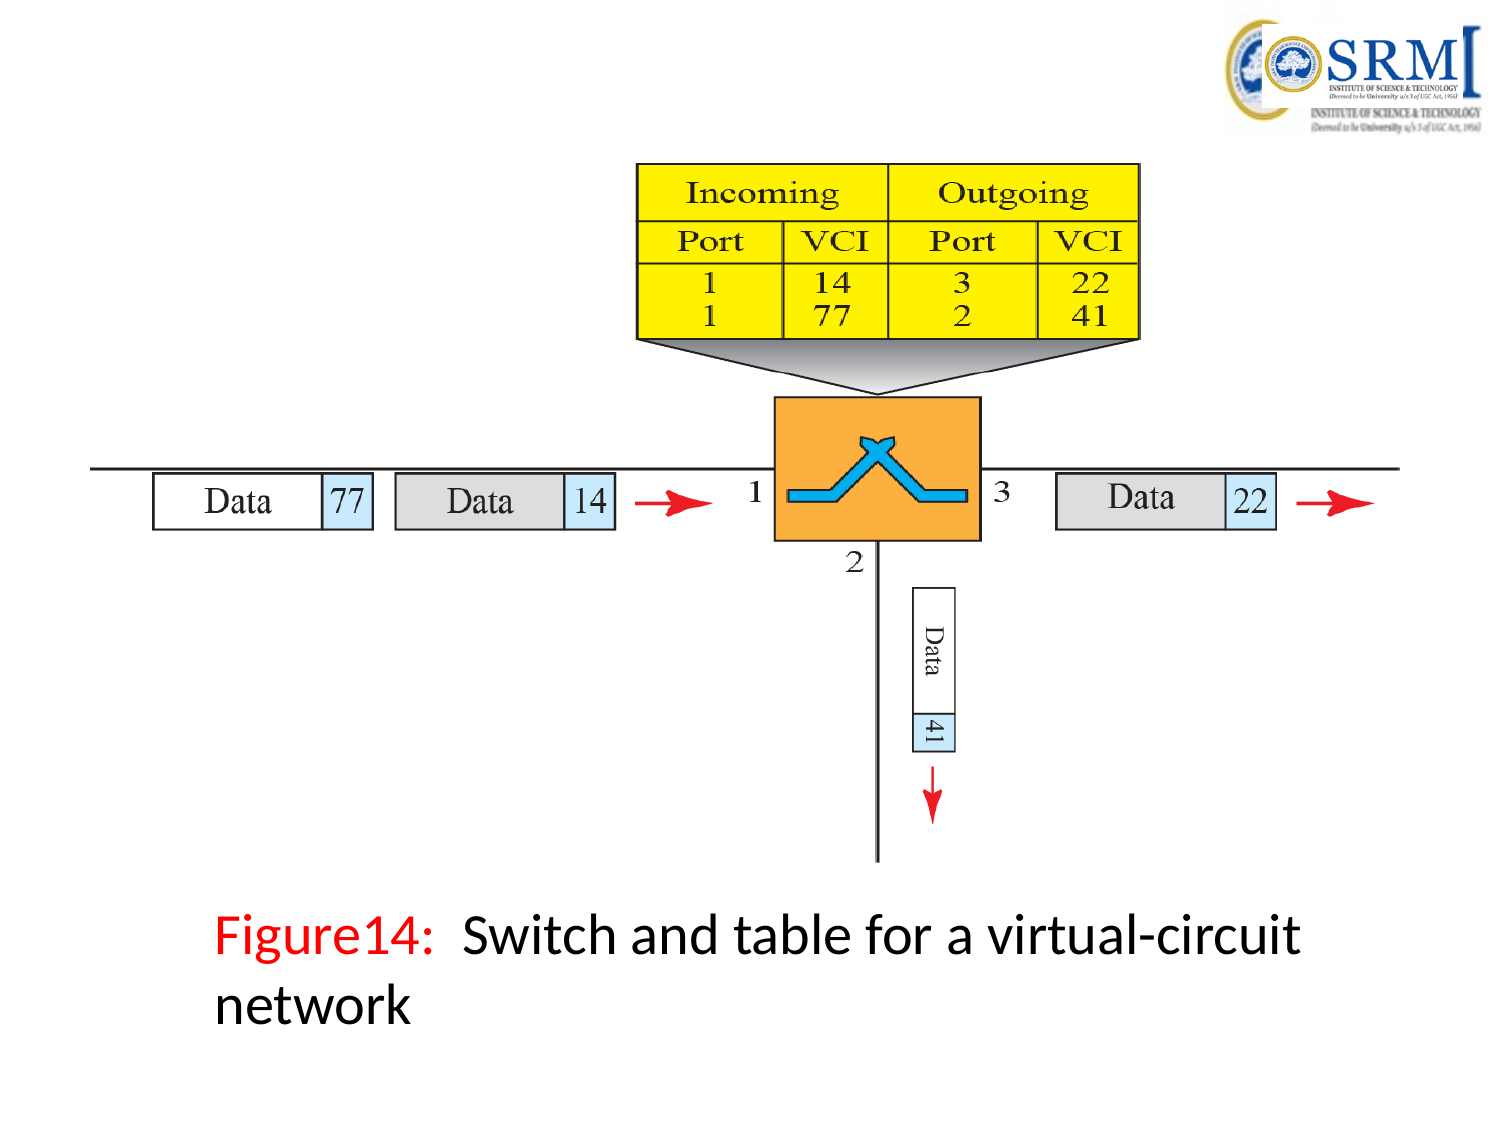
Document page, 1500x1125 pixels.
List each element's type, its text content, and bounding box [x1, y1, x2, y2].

text_box Figure14: Switch and table for a virtual-circuit network [199, 888, 1388, 1044]
picture [89, 162, 1401, 863]
picture [1223, 0, 1489, 149]
